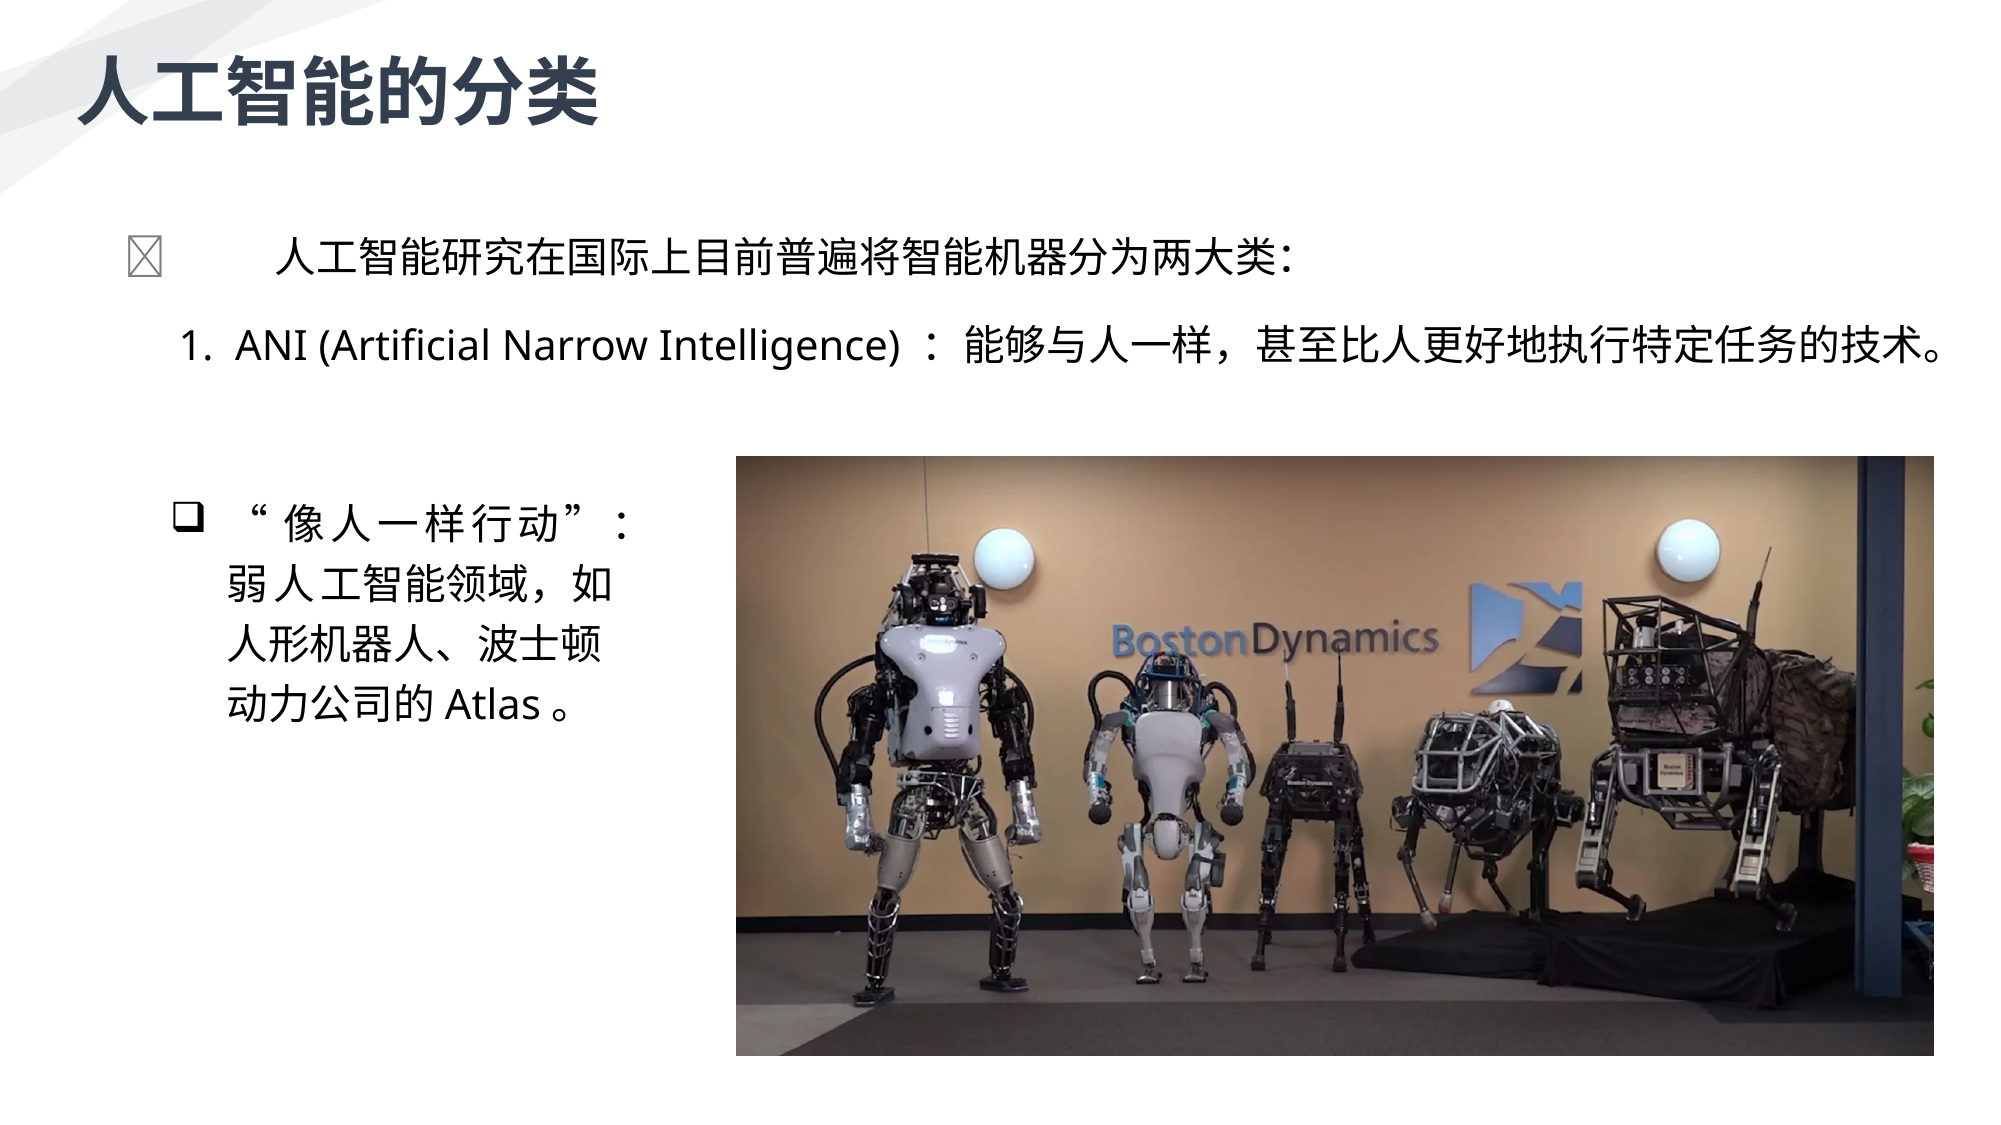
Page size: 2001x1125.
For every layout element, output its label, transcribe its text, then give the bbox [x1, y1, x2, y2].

list 人工智能的分类 [61, 37, 920, 132]
text_box “像人一样行动”：弱人工智能领域，如人形机器人、波士顿动力公司的Atlas。 [87, 480, 656, 736]
picture [736, 456, 1934, 1056]
text_box  人工智能研究在国际上目前普遍将智能机器分为两大类： ANI (Artificial Narrow Intelligence) ：能够与人一样，甚至比人更好地执行特定任务的技术。 [122, 231, 1934, 406]
